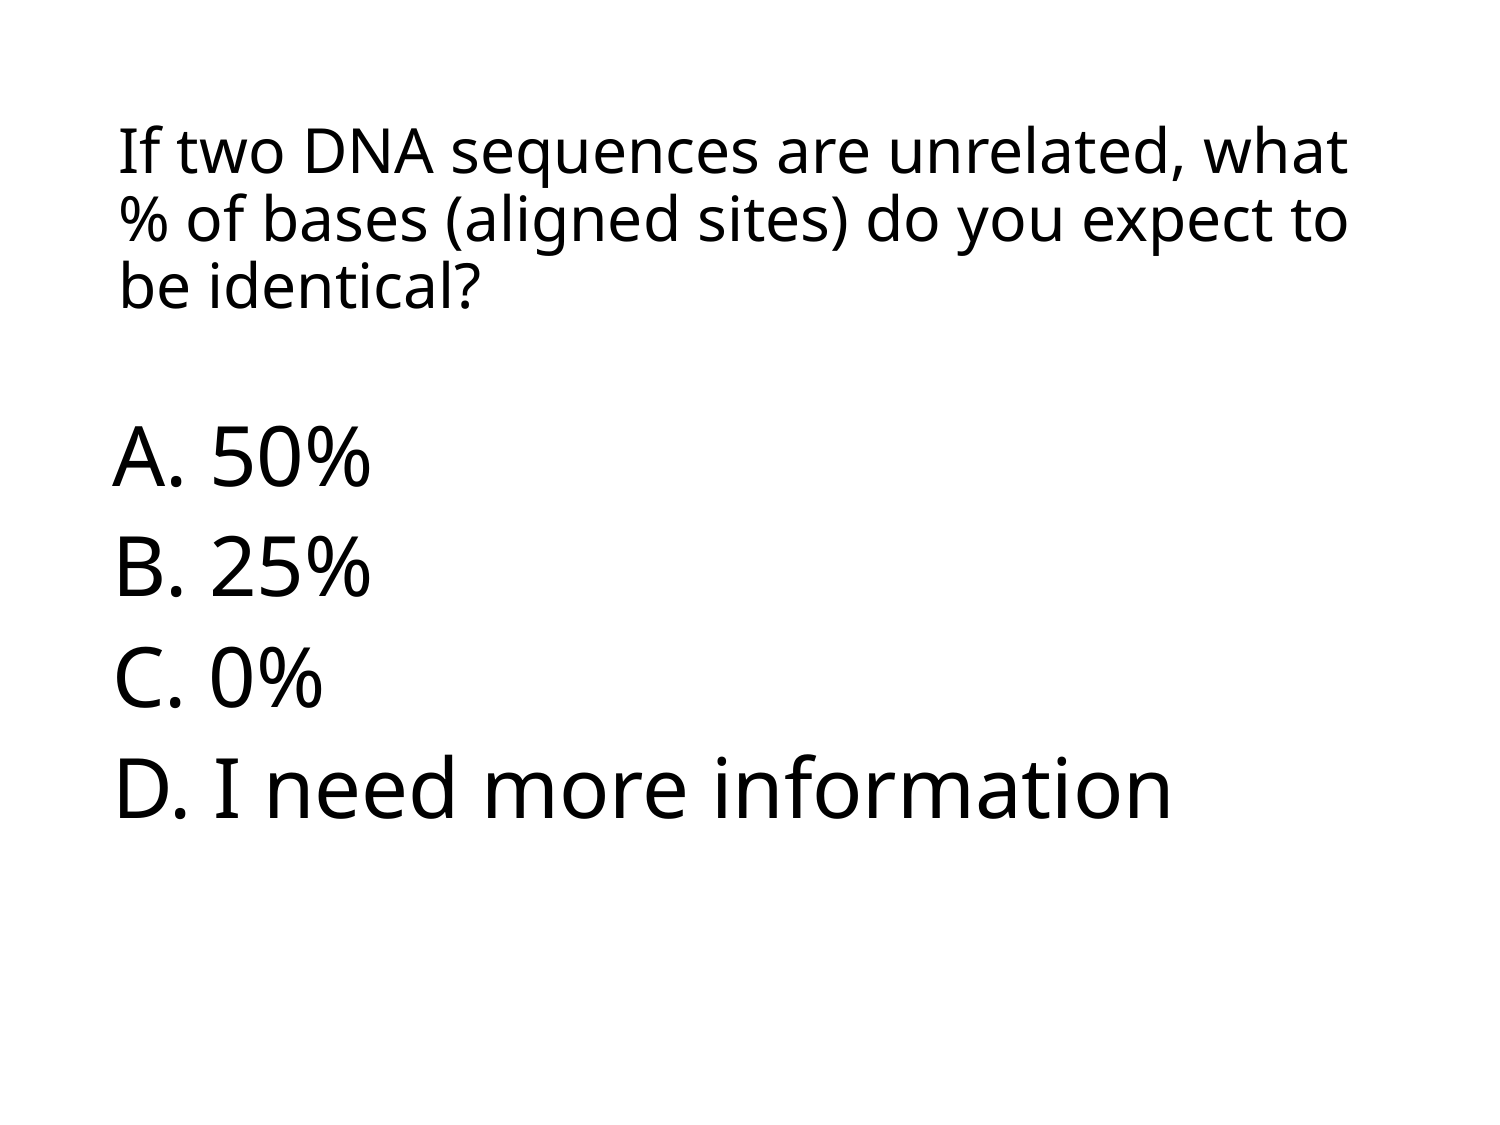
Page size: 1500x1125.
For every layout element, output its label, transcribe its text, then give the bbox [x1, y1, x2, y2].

title If two DNA sequences are unrelated, what % of bases (aligned sites) do you expect to be identical? [103, 112, 1397, 330]
list A. 50% B. 25% C. 0% D. I need more information [97, 406, 1391, 1121]
